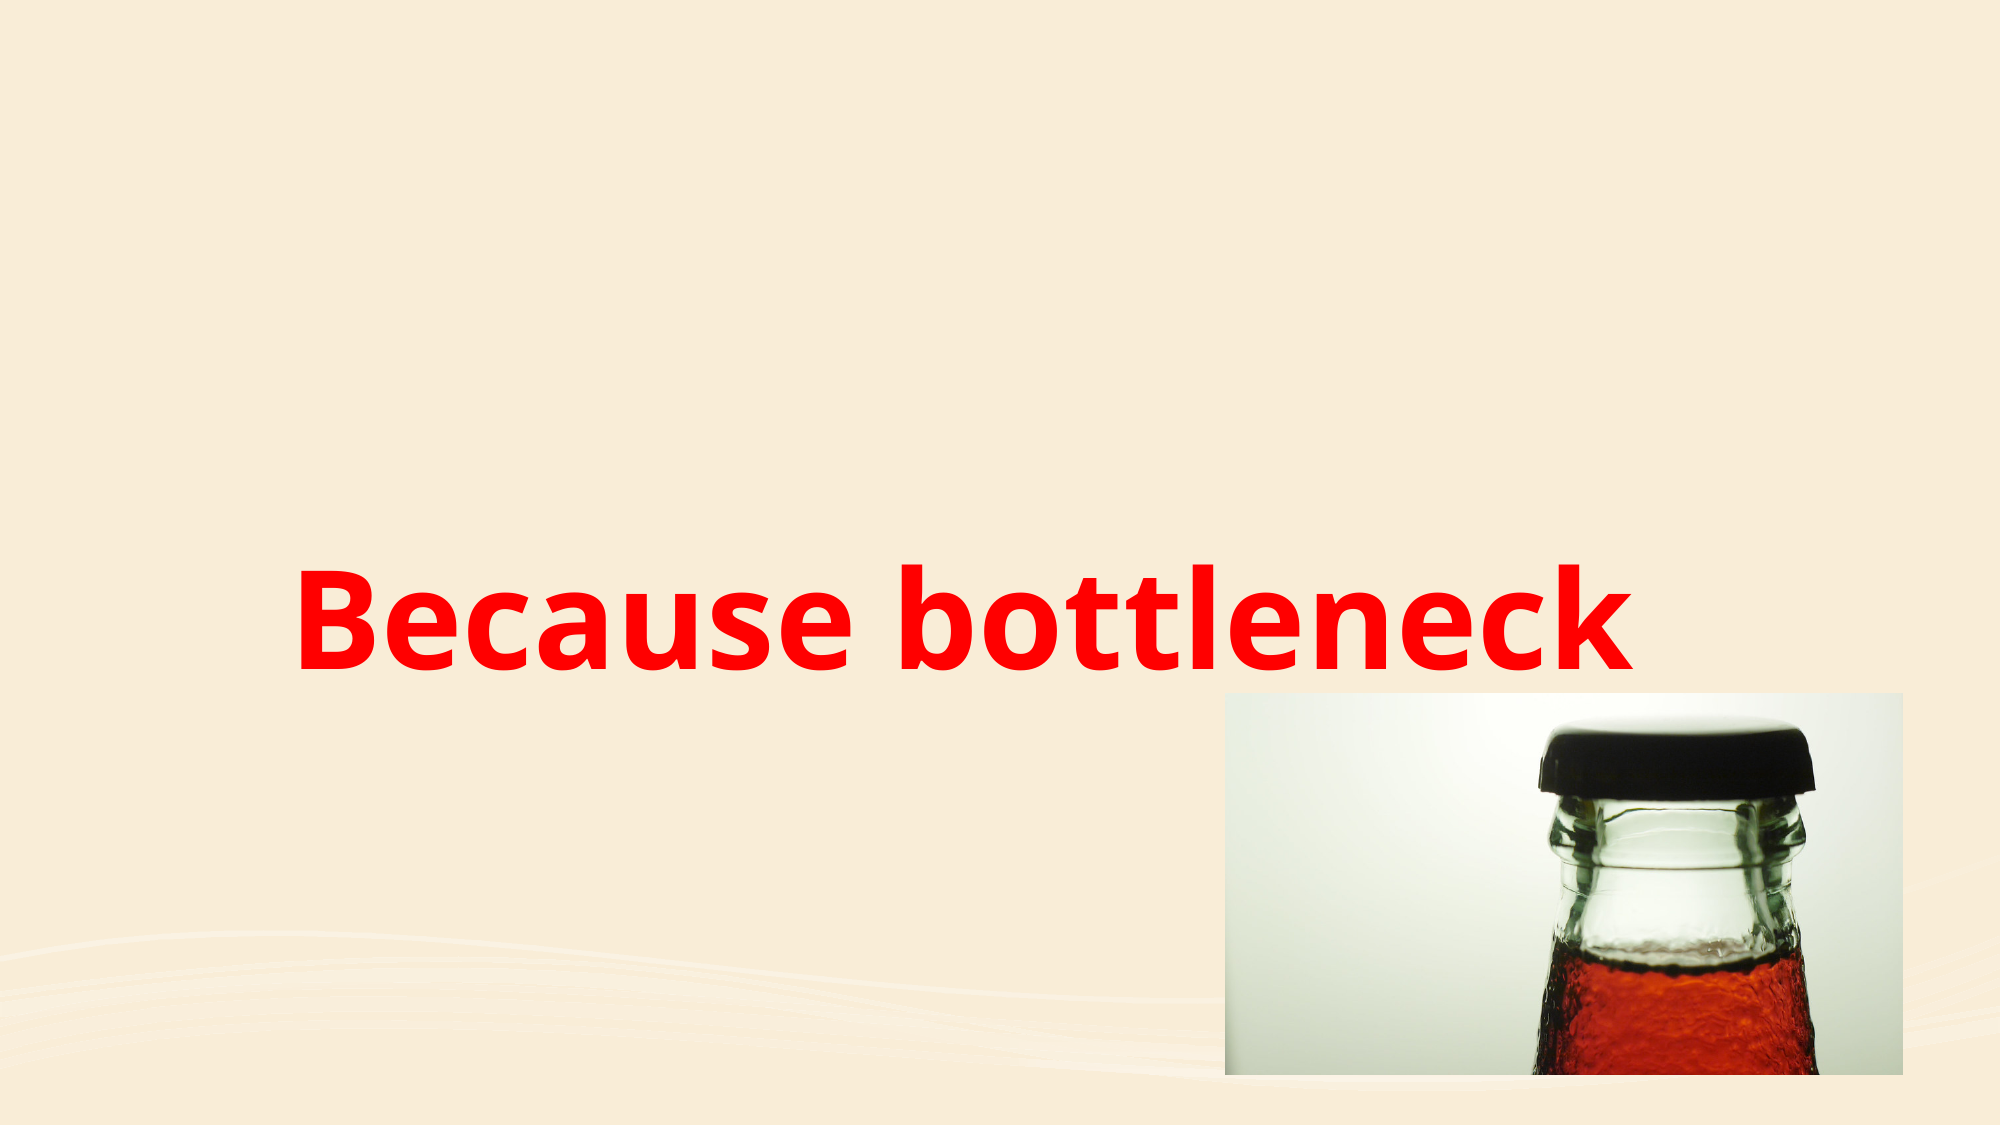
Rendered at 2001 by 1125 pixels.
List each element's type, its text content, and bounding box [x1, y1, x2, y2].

title Because bottleneck [174, 507, 1750, 708]
picture [1225, 693, 1903, 1075]
